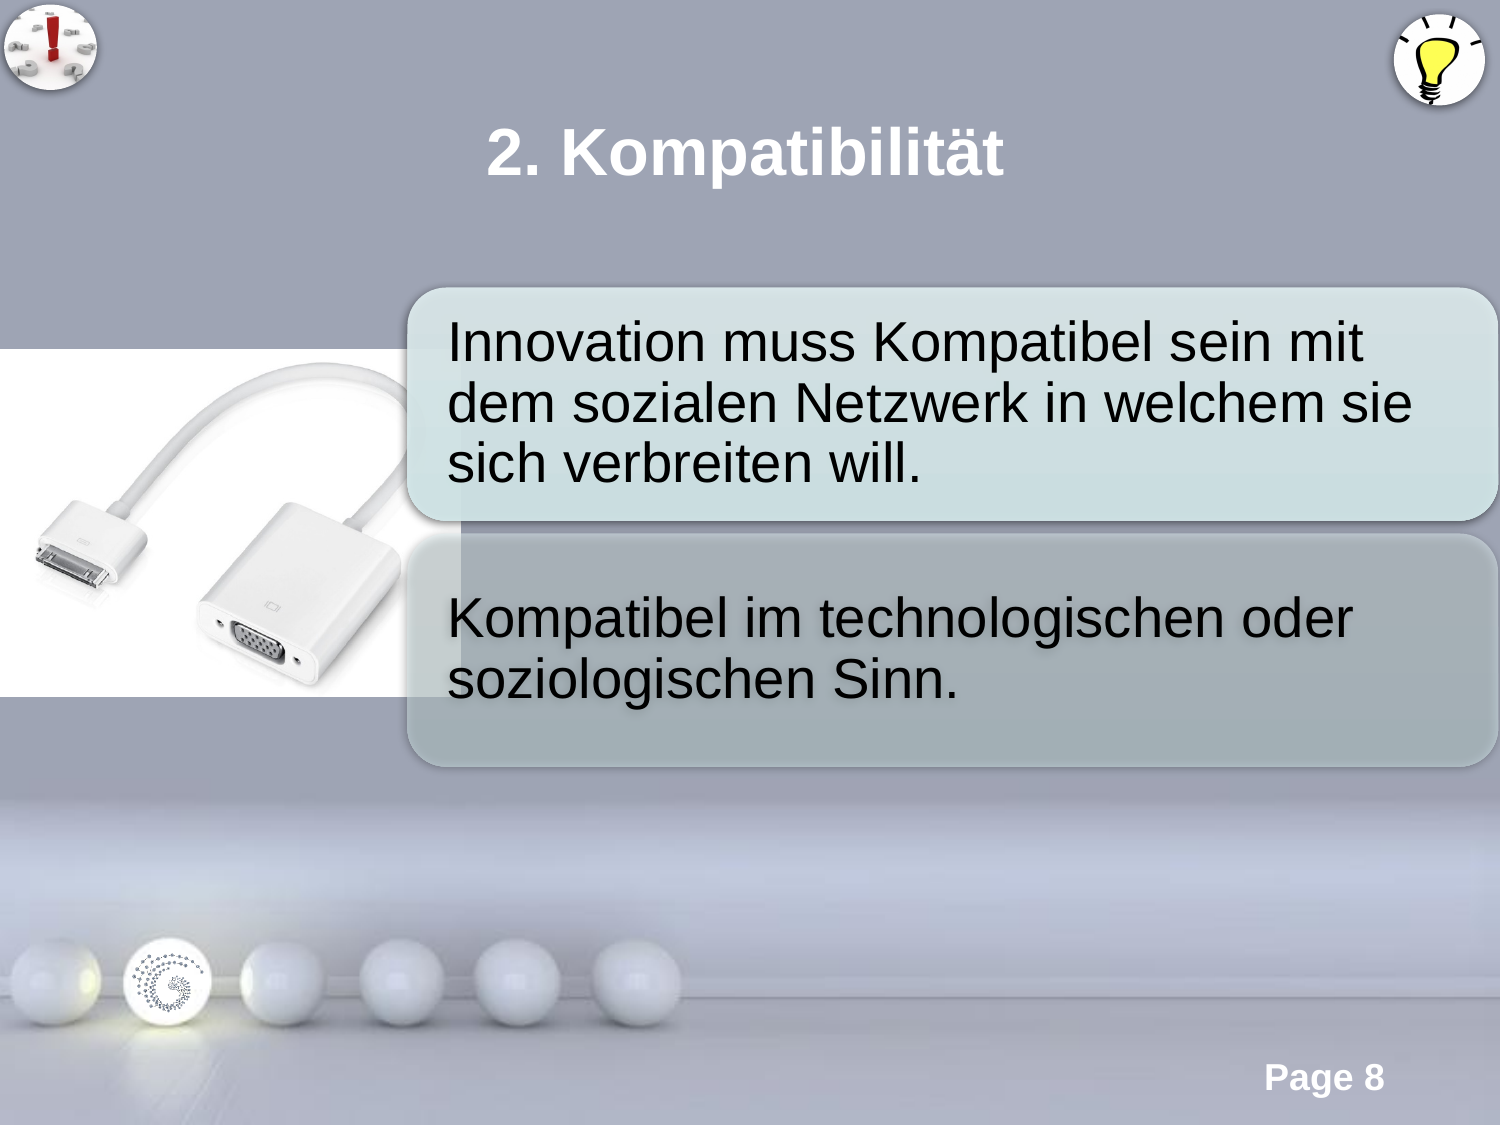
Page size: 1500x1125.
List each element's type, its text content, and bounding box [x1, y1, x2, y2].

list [407, 278, 1499, 776]
text_box [4, 4, 97, 90]
picture [0, 0, 1500, 1125]
text_box [1393, 14, 1485, 106]
title 2. Kompatibilität [99, 101, 1393, 214]
